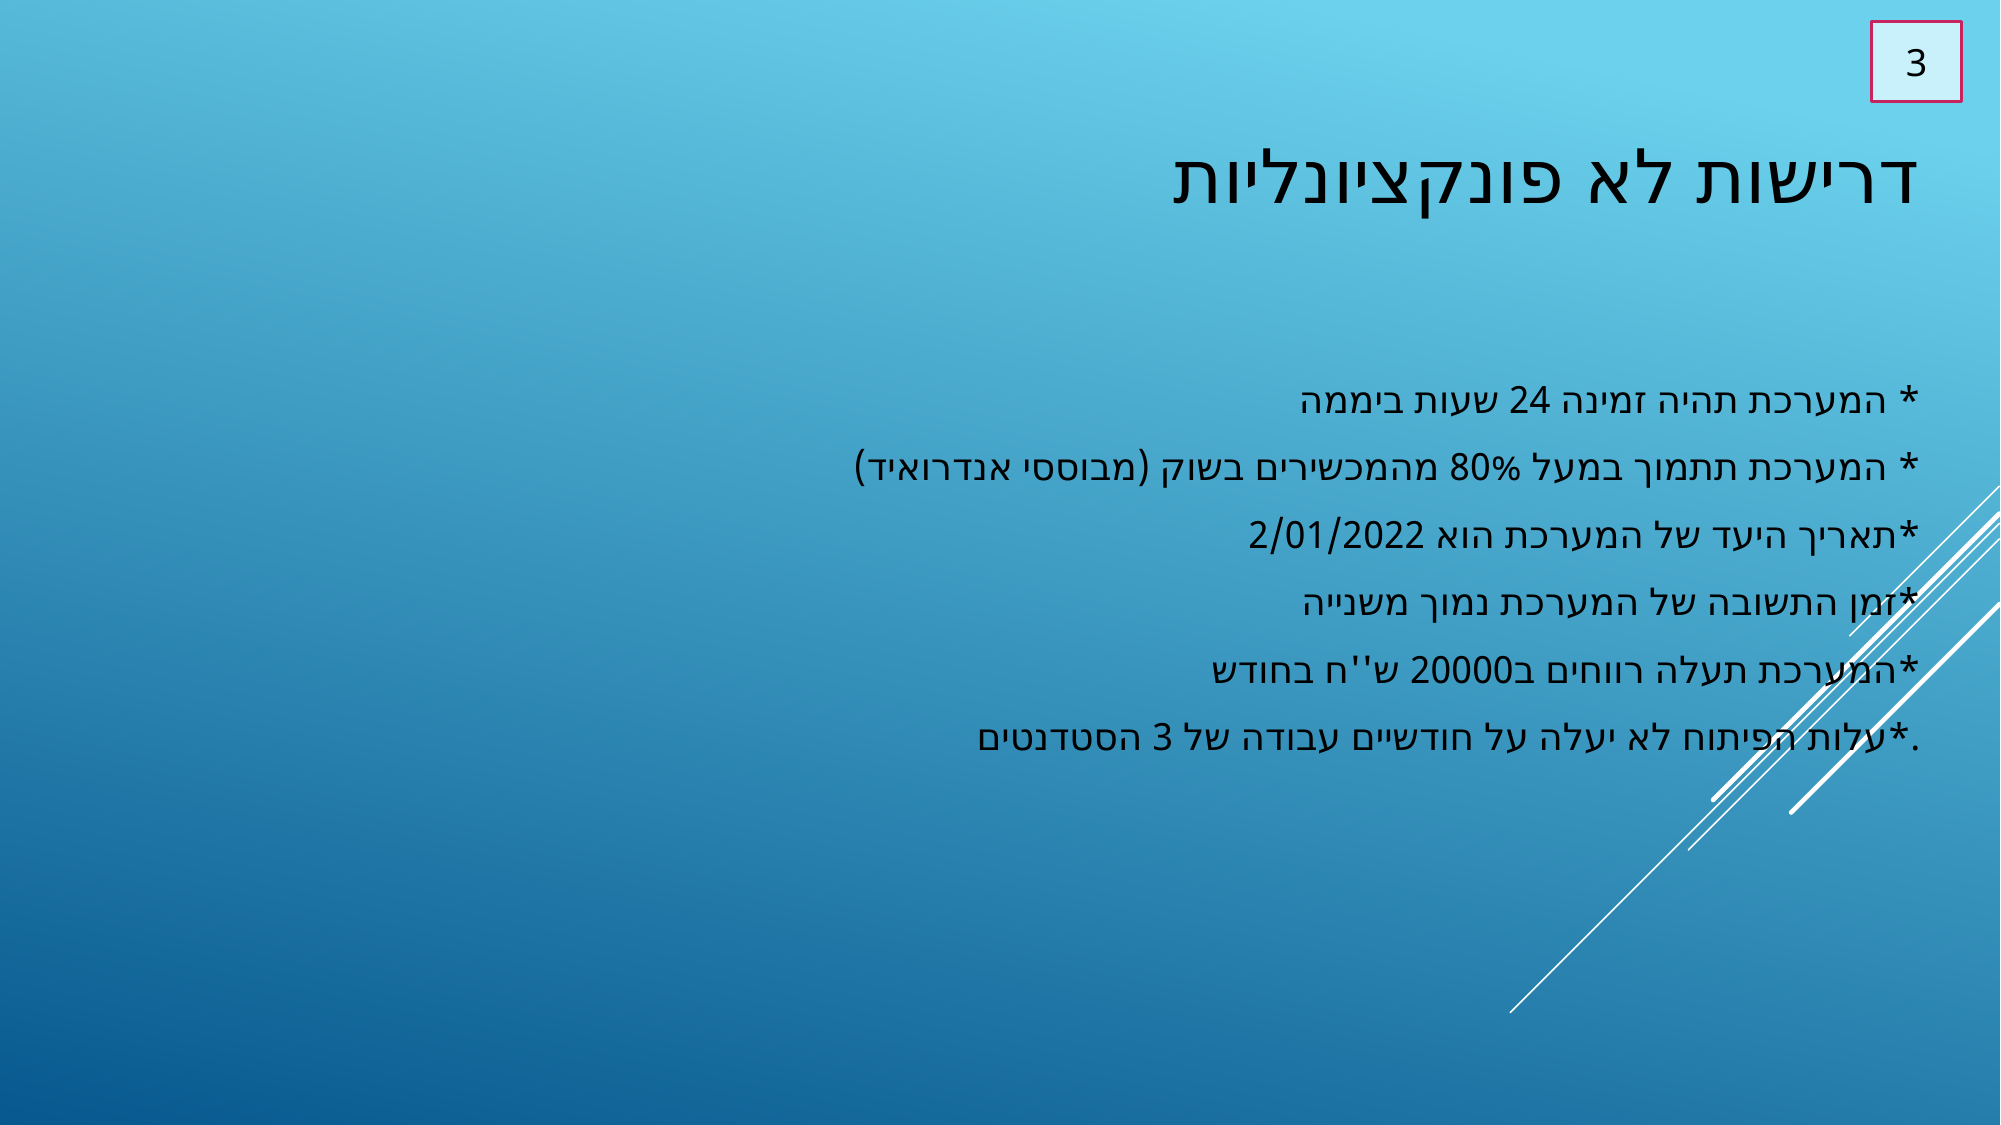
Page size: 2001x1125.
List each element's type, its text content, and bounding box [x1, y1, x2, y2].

title דרישות לא פונקציונליות * המערכת תהיה זמינה 24 שעות ביממה * המערכת תתמוך במעל 80% מהמכשירים בשוק (מבוססי אנדרואיד) *תאריך היעד של המערכת הוא 2/01/2022 *זמן התשובה של המערכת נמוך משנייה *המערכת תעלה רווחים ב20000 ש''ח בחודש *עלות הפיתוח לא יעלה על חודשיים עבודה של 3 הסטדנטים. [112, 75, 1936, 984]
text_box 3 [1870, 20, 1963, 103]
